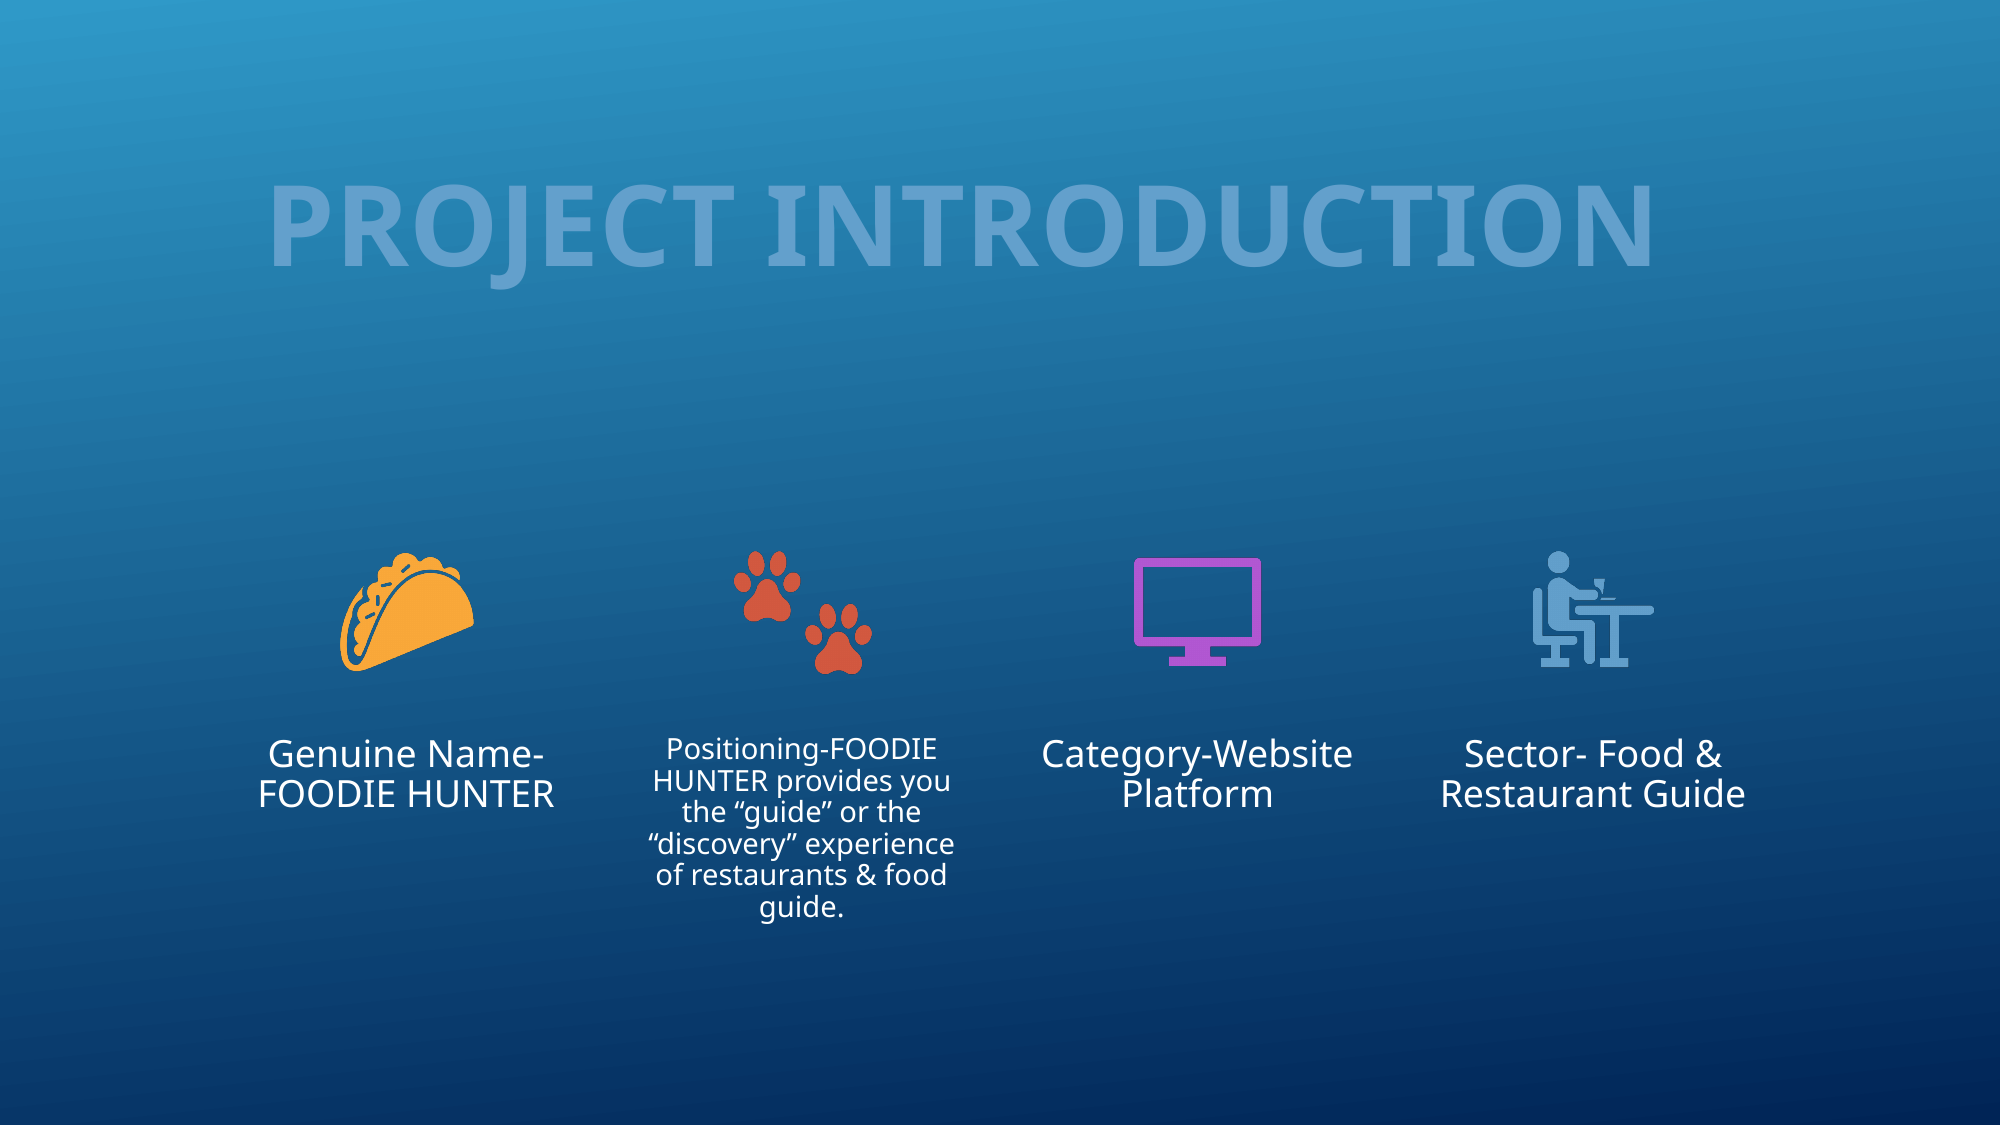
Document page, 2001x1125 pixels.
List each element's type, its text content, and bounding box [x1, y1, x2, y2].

text_box PROJECT INTRODUCTION [249, 146, 1705, 297]
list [186, 400, 1813, 989]
text_box [0, 0, 2000, 1125]
title [187, 101, 1813, 344]
